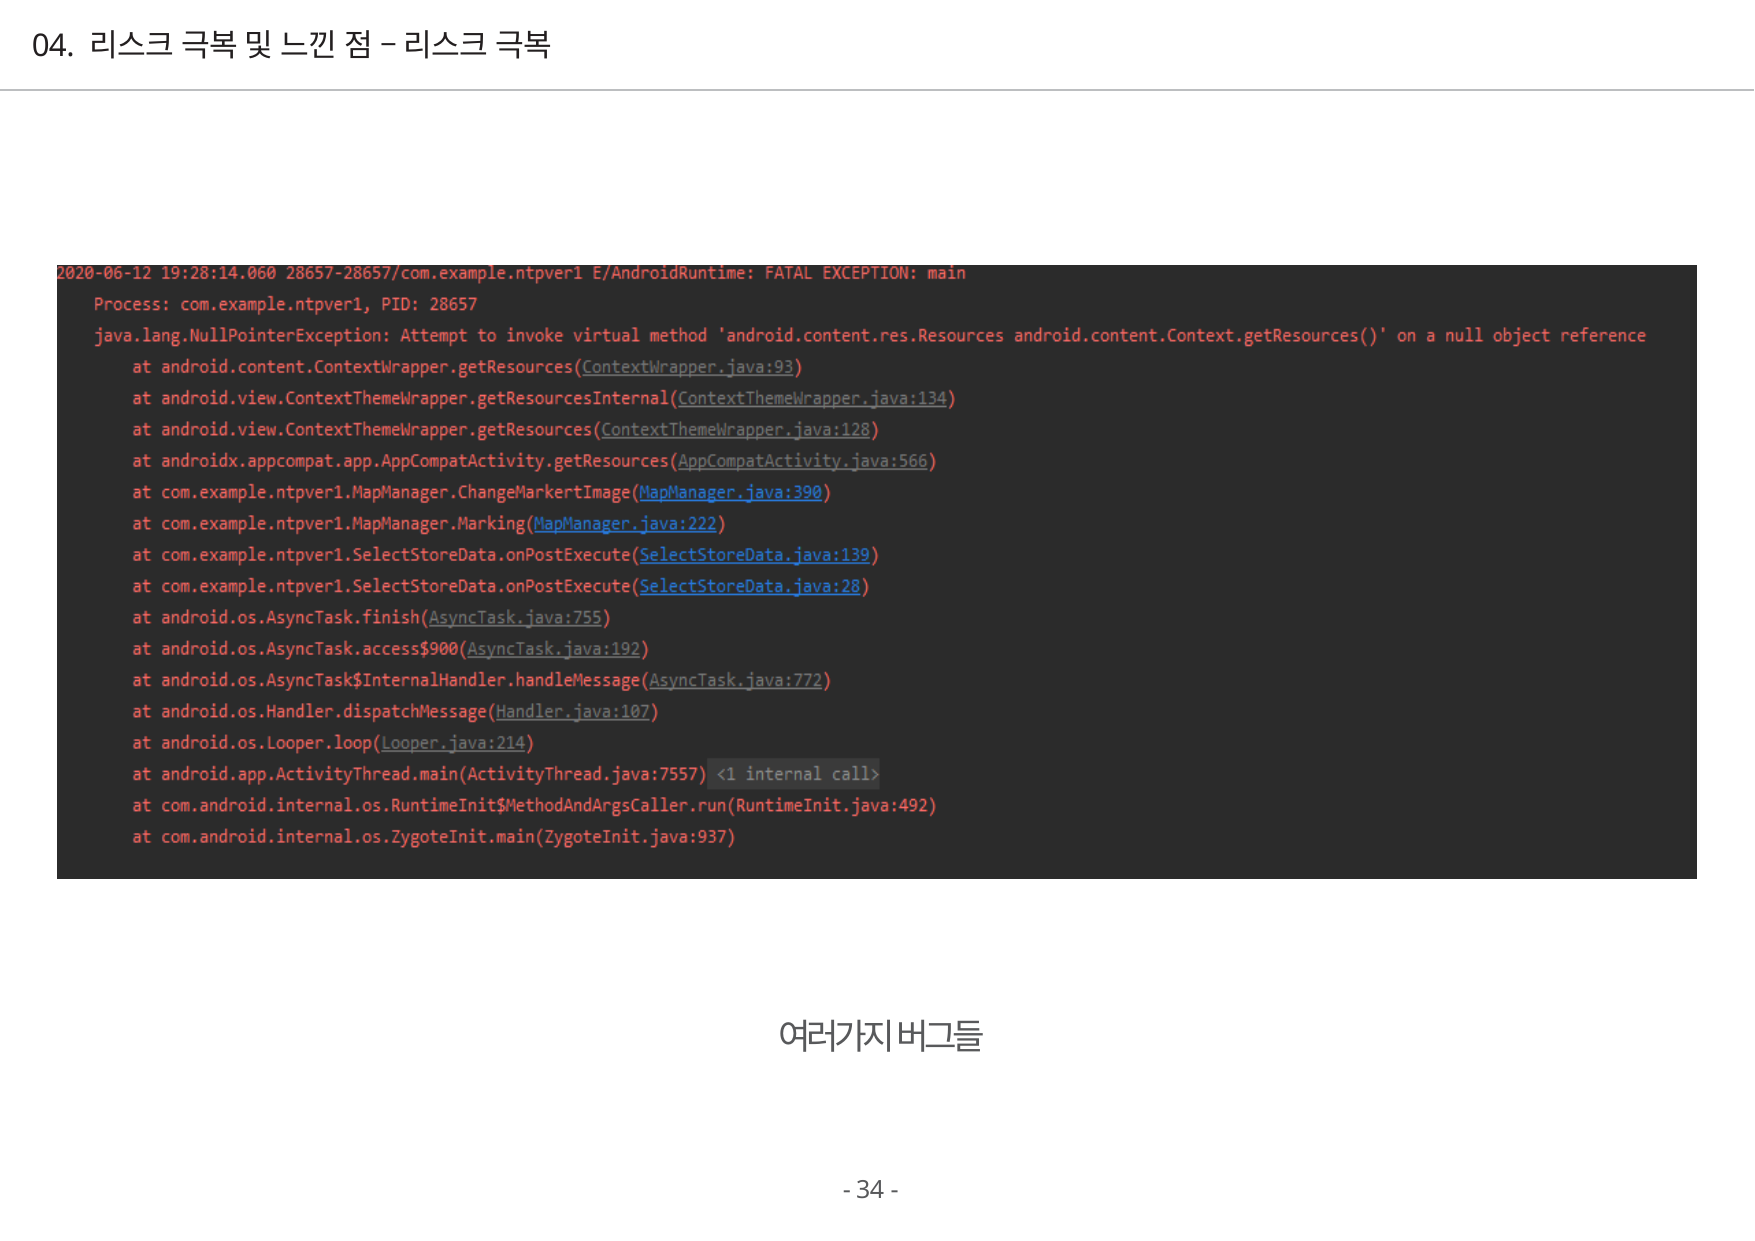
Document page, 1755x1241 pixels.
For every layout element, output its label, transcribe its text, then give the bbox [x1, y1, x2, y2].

picture [57, 260, 1697, 879]
text_box 04. 리스크 극복 및 느낀 점 – 리스크 극복 [29, 23, 965, 63]
text_box - 34 - [840, 1170, 914, 1241]
text_box 여러가지 버그들 [765, 990, 1009, 1057]
